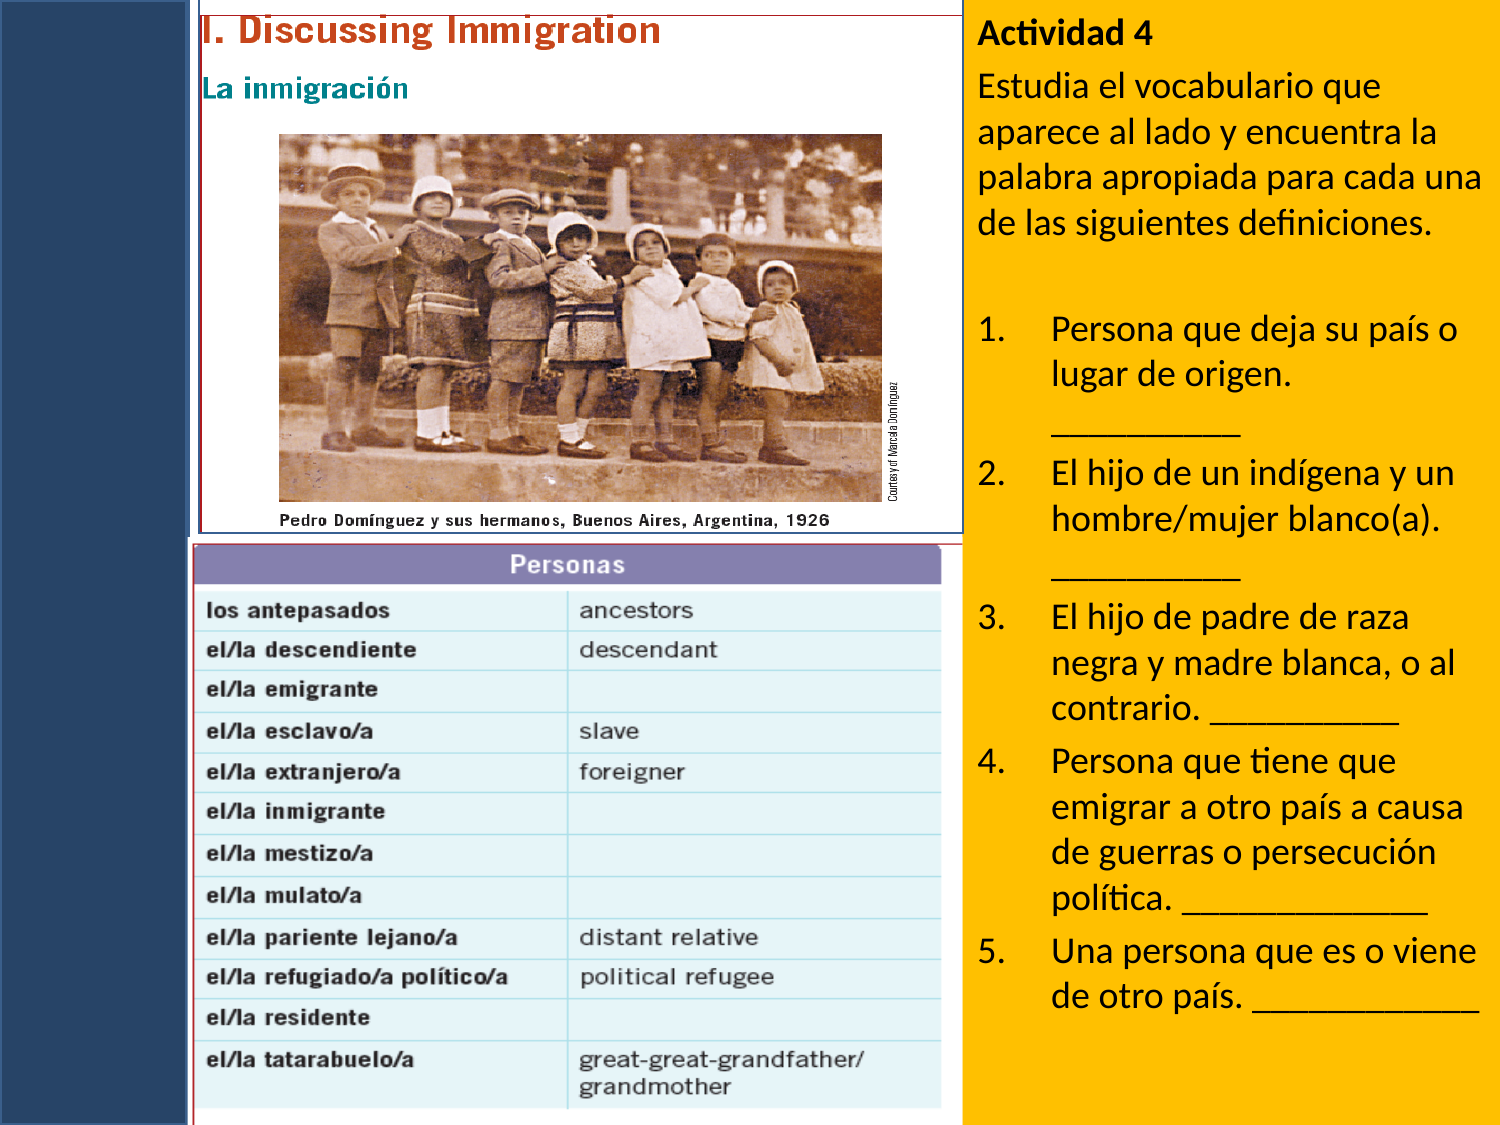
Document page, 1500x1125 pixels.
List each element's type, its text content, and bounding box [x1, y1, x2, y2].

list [199, 0, 963, 533]
picture [187, 537, 963, 1125]
list Actividad 4 Estudia el vocabulario que aparece al lado y encuentra la palabra apropiada para cada una de las siguientes definiciones. Persona que deja su país o lugar de origen. __________ El hijo de un indígena y un hombre/mujer blanco(a). __________ El hijo de padre de raza negra y madre blanca, o al contrario. __________ Persona que tiene que emigrar a otro país a causa de guerras o persecución política. _____________ Una persona que es o viene de otro país. ____________ [964, 0, 1500, 1125]
text_box [0, 0, 190, 1125]
